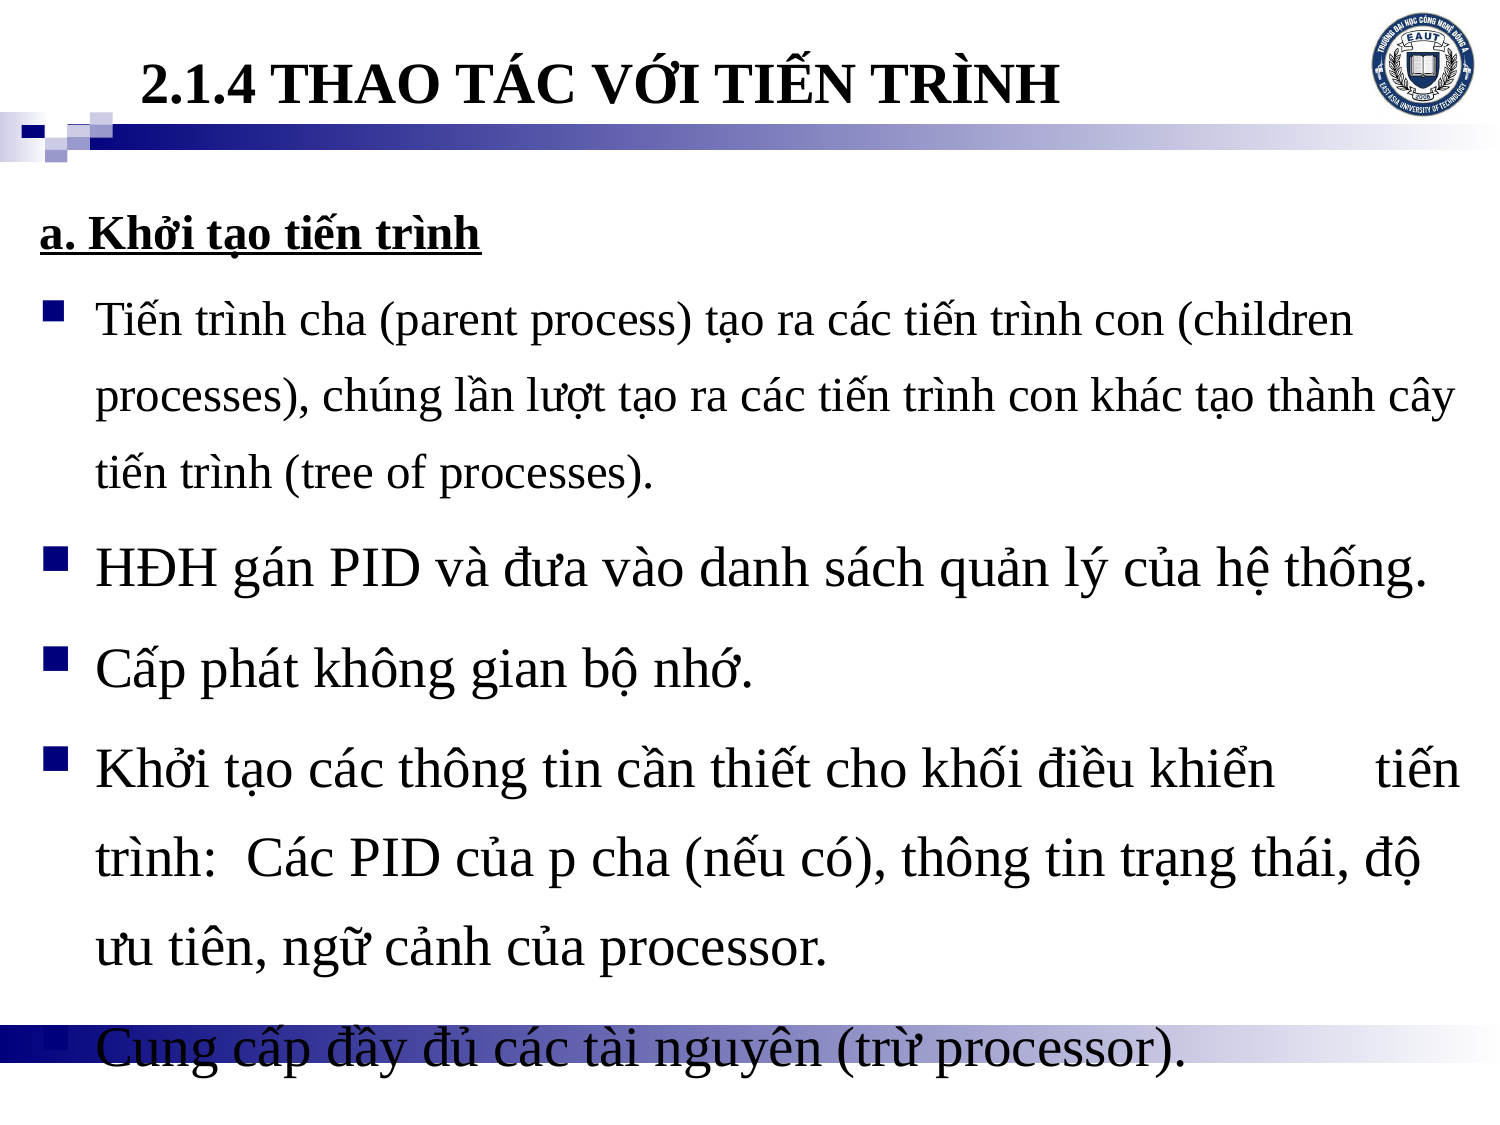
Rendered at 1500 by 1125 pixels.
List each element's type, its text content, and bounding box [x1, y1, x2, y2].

list a. Khởi tạo tiến trình Tiến trình cha (parent process) tạo ra các tiến trình con (children processes), chúng lần lượt tạo ra các tiến trình con khác tạo thành cây tiến trình (tree of processes). HĐH gán PID và đưa vào danh sách quản lý của hệ thống. Cấp phát không gian bộ nhớ. Khởi tạo các thông tin cần thiết cho khối điều khiển tiến trình: Các PID của p cha (nếu có), thông tin trạng thái, độ ưu tiên, ngữ cảnh của processor. Cung cấp đầy đủ các tài nguyên (trừ processor). [24, 174, 1500, 1088]
text_box 2.1.4 THAO TÁC VỚI TIẾN TRÌNH [125, 37, 1438, 138]
